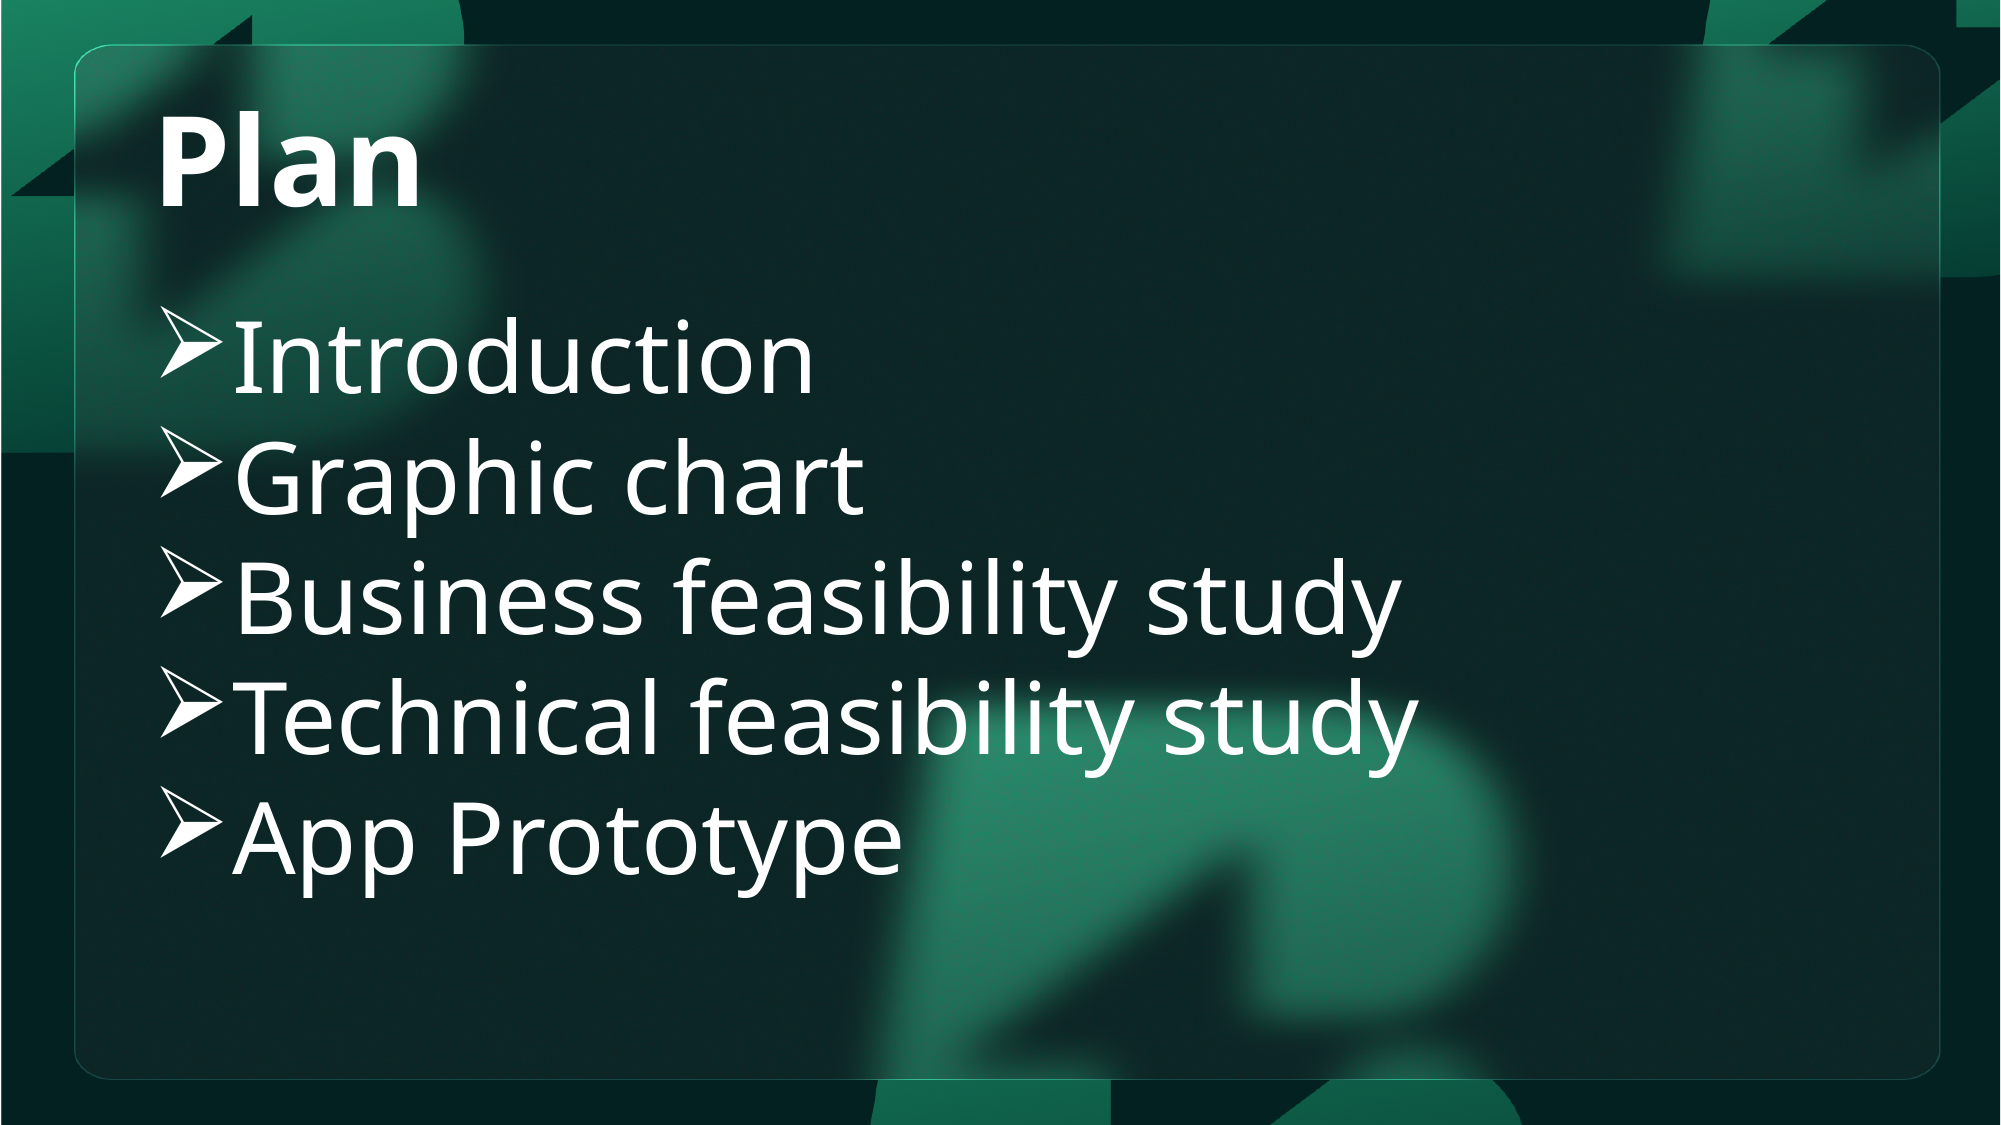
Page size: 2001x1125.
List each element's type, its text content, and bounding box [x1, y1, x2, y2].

list Introduction Graphic chart Business feasibility study Technical feasibility study App Prototype [137, 299, 1863, 1014]
title Plan [137, 57, 1863, 275]
picture [0, 0, 2001, 1125]
